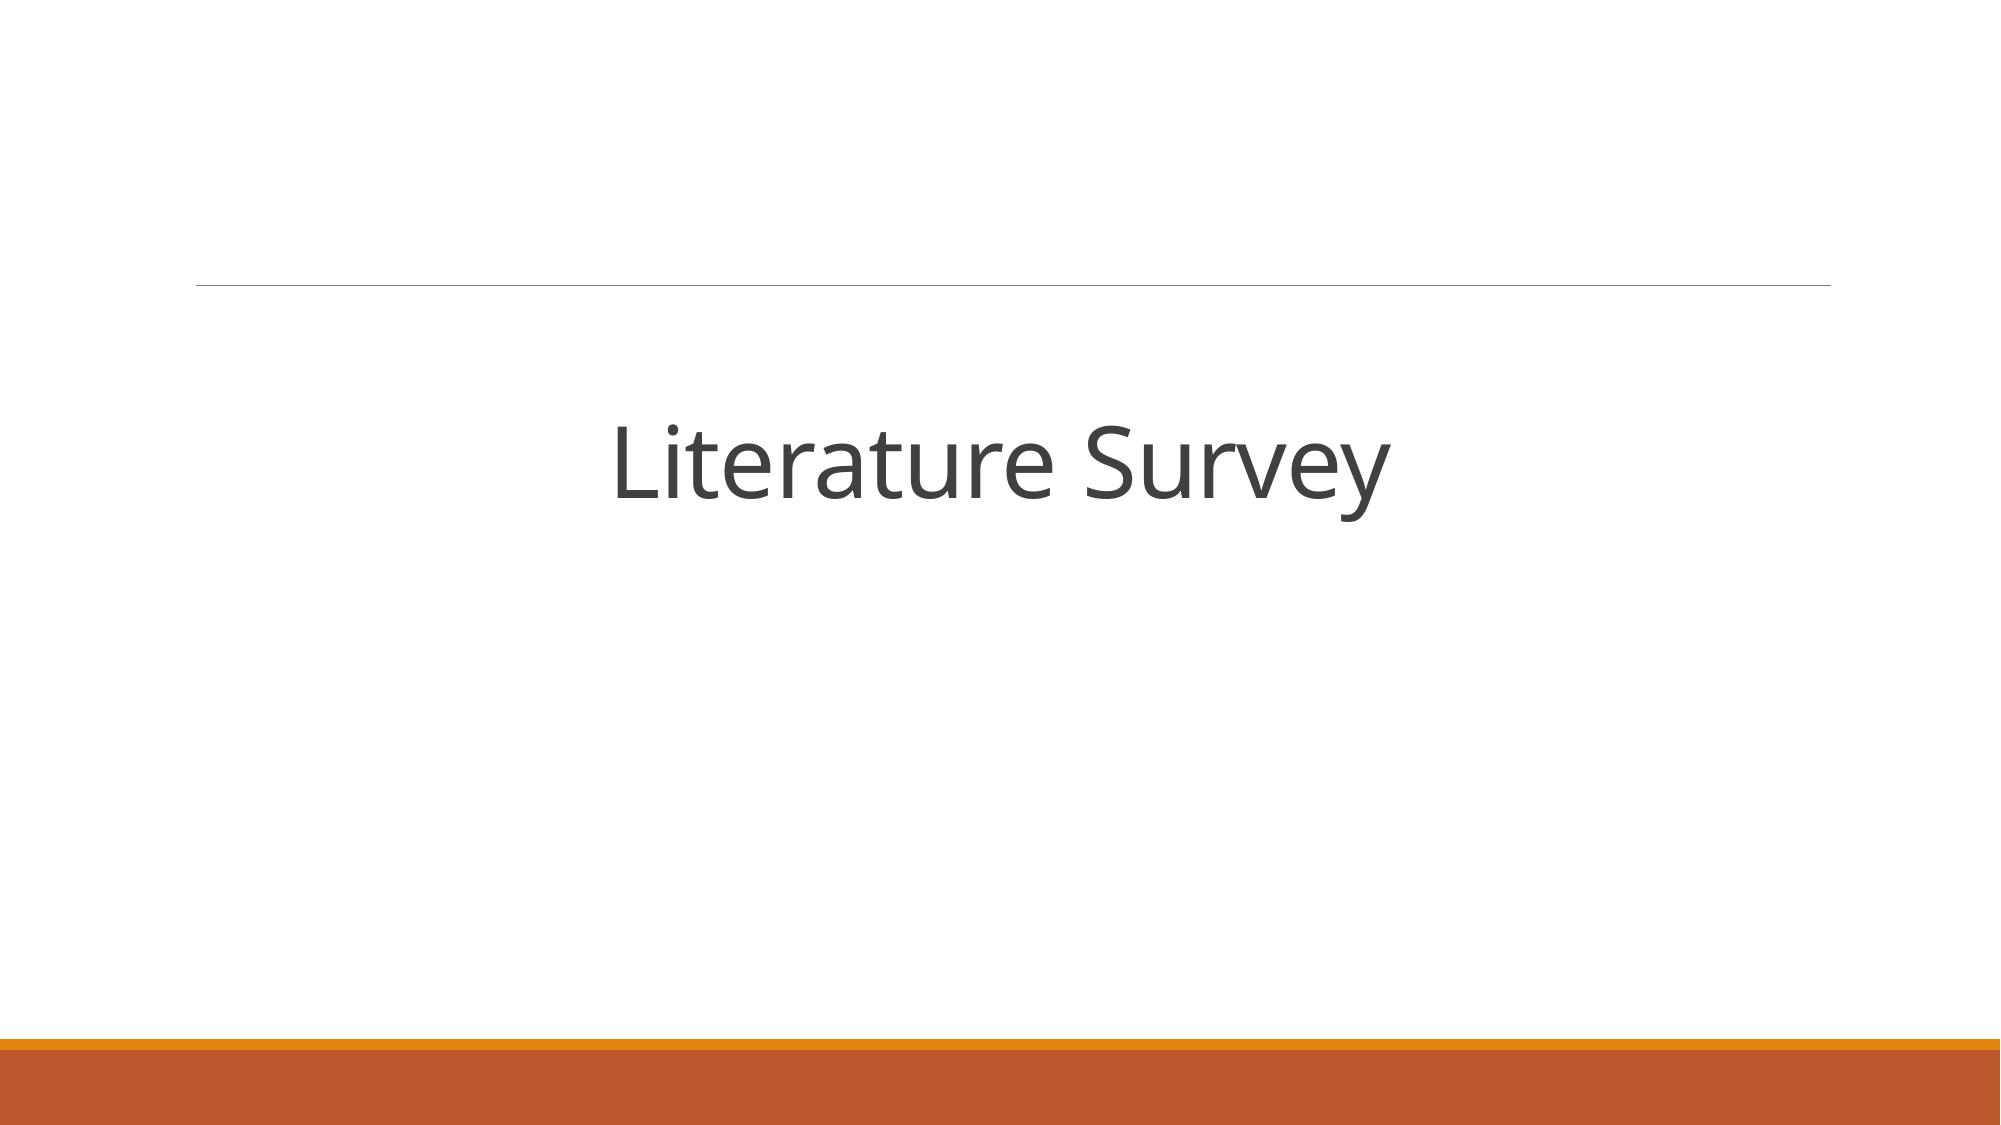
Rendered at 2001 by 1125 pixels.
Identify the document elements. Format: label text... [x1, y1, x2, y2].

title Literature Survey [174, 288, 1825, 527]
